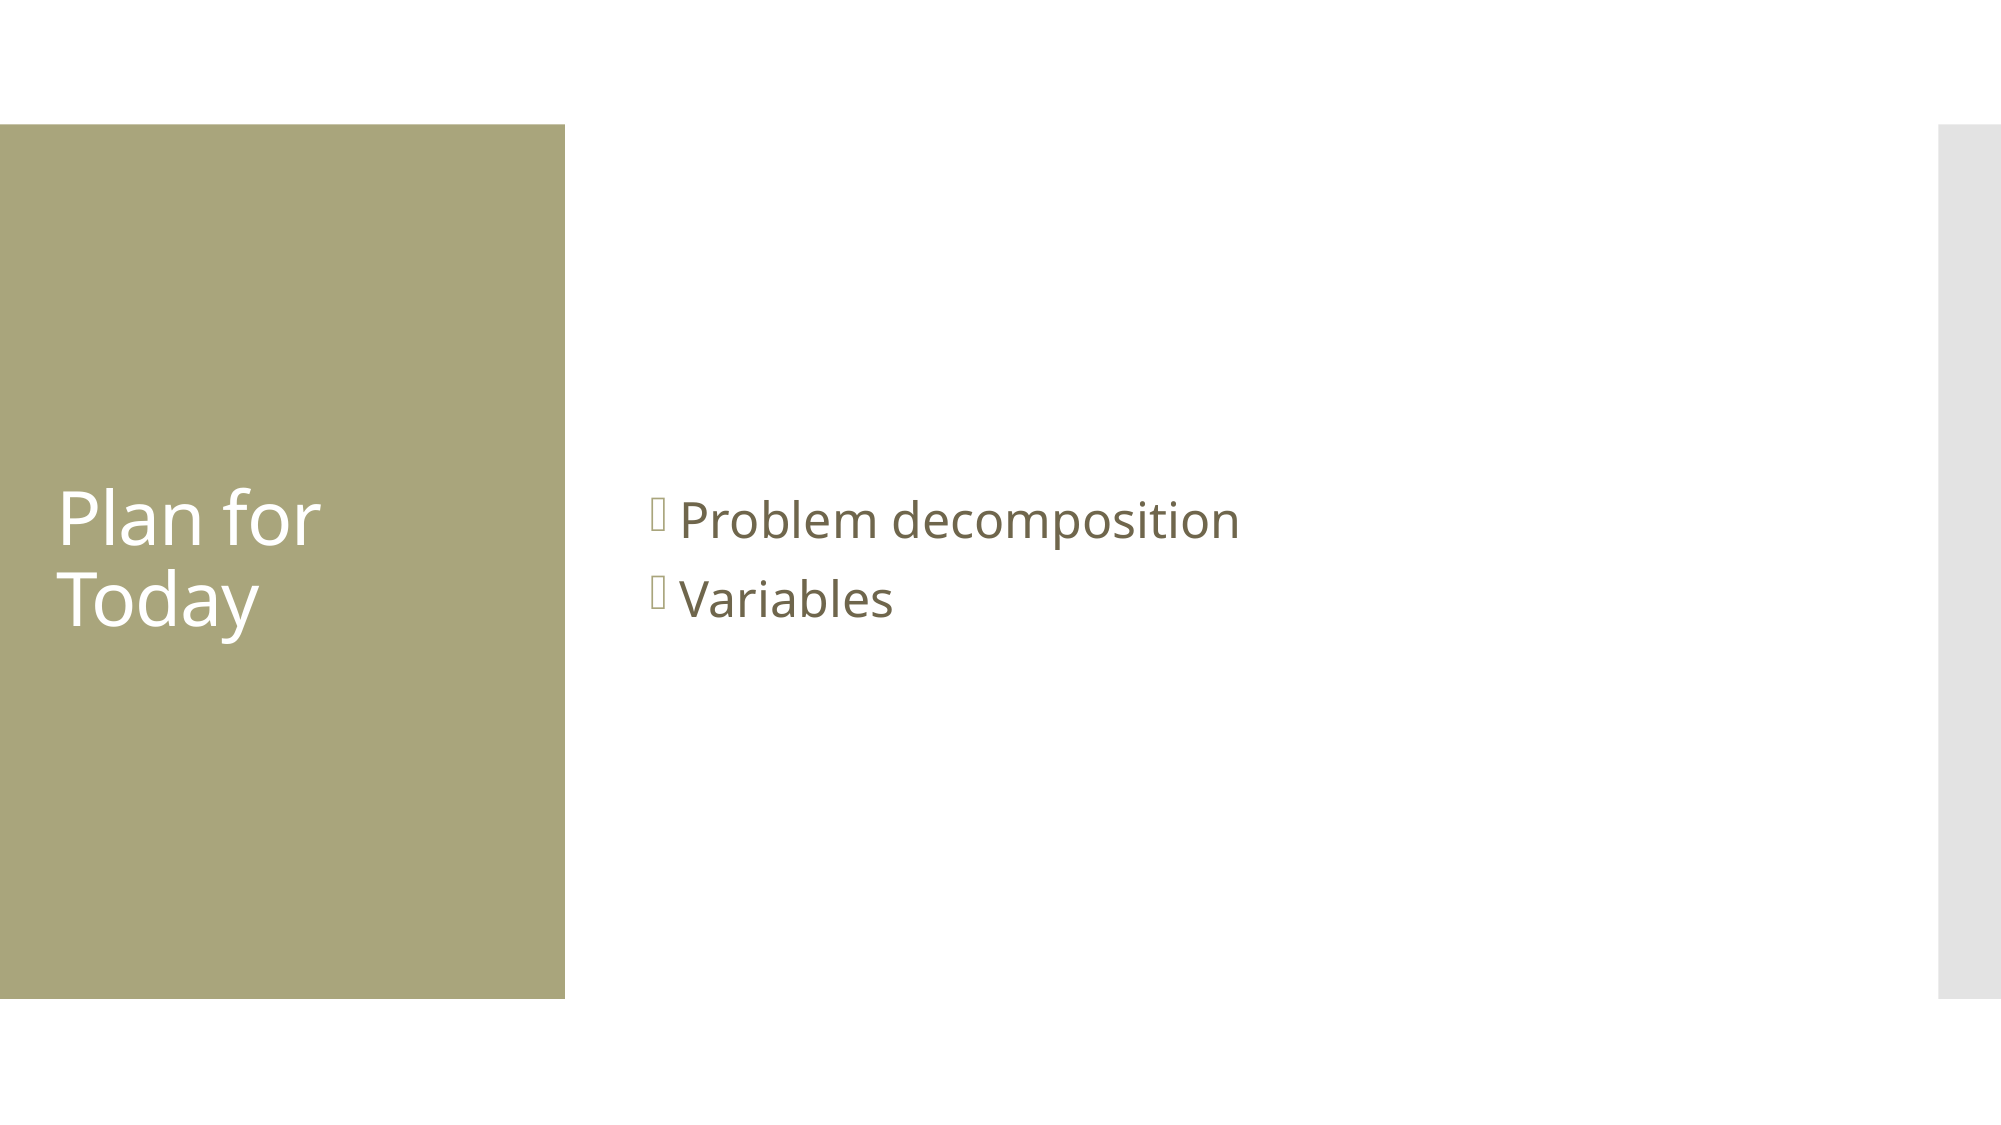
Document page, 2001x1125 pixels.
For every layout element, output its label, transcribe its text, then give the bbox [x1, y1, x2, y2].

list Problem decomposition Variables [634, 141, 1835, 982]
title Plan for Today [41, 184, 525, 940]
